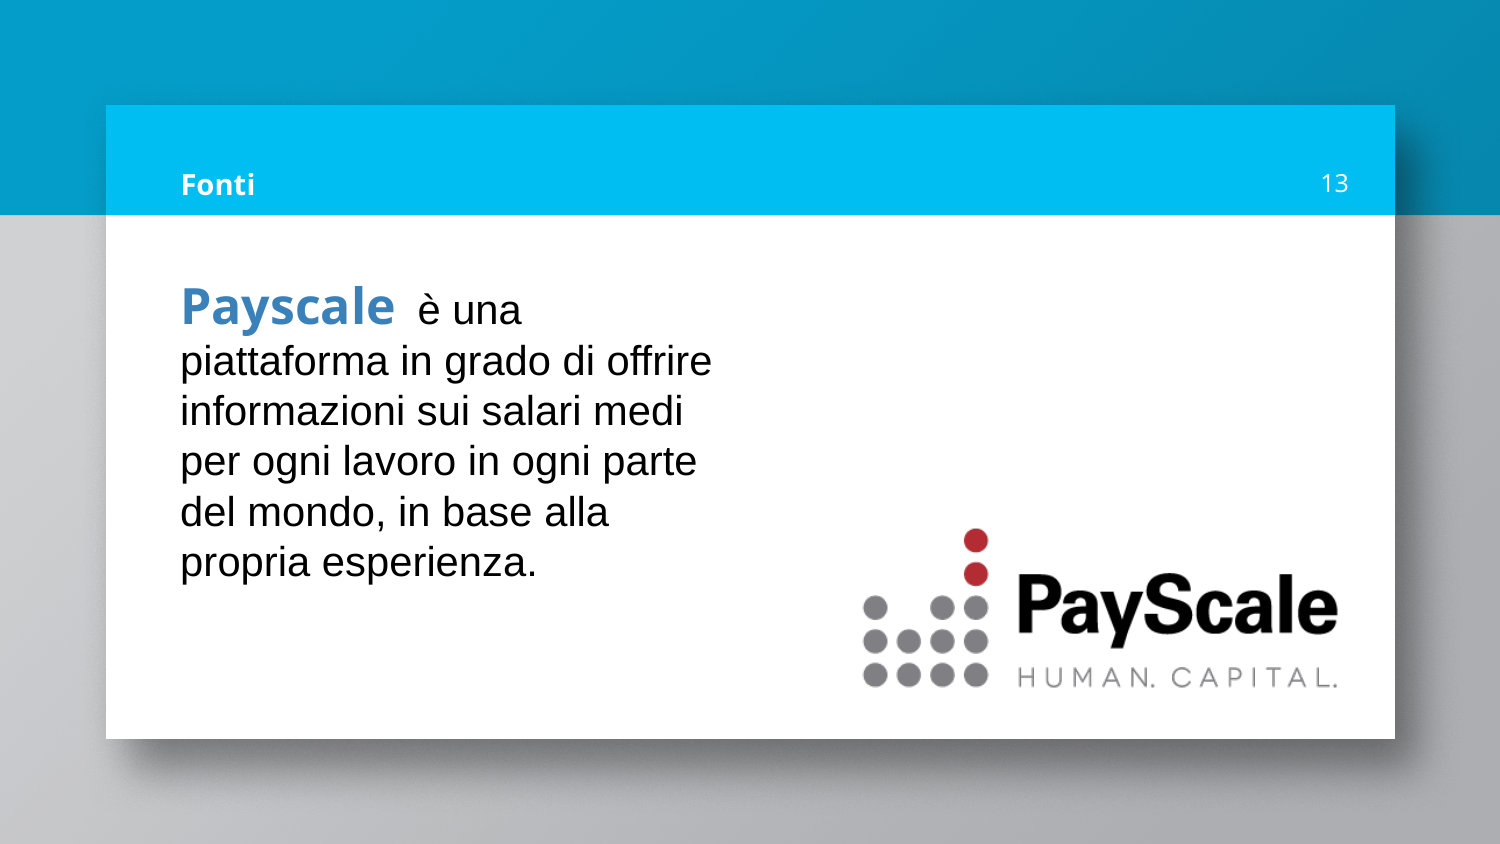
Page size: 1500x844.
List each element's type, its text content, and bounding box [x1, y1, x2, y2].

text_box Payscale è una piattaforma in grado di offrire informazioni sui salari medi per ogni lavoro in ogni parte del mondo, in base alla propria esperienza. [165, 266, 750, 592]
title Fonti [165, 106, 1273, 217]
slide_number 13 [1273, 106, 1364, 217]
picture [0, 216, 1500, 844]
